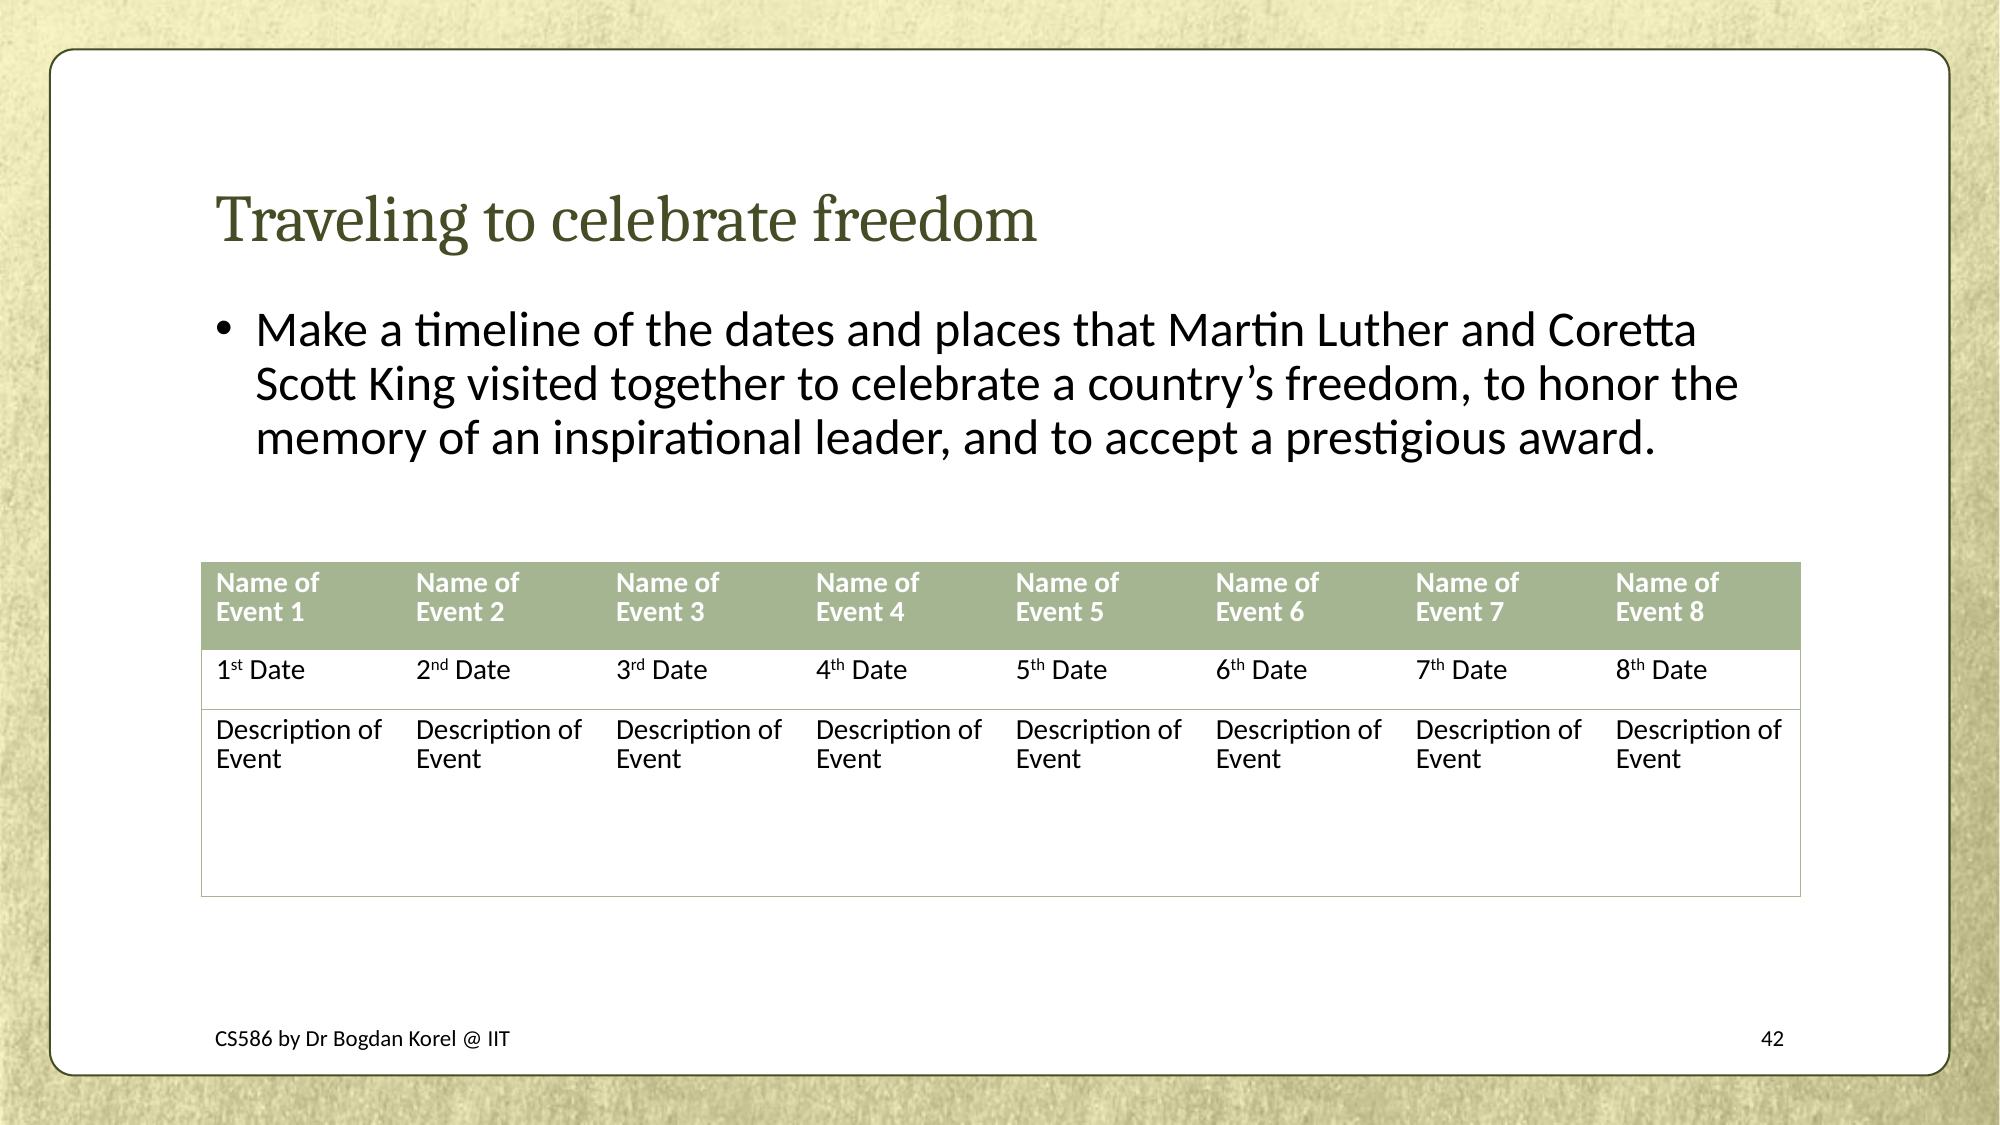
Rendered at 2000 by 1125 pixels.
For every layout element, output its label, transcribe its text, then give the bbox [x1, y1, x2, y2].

list Make a timeline of the dates and places that Martin Luther and Coretta Scott King visited together to celebrate a country’s freedom, to honor the memory of an inspirational leader, and to accept a prestigious award. [199, 295, 1800, 996]
footer CS586 by Dr Bogdan Korel @ IIT [199, 1012, 1417, 1063]
title Traveling to celebrate freedom [199, 70, 1800, 263]
slide_number 42 [1682, 1012, 1800, 1063]
